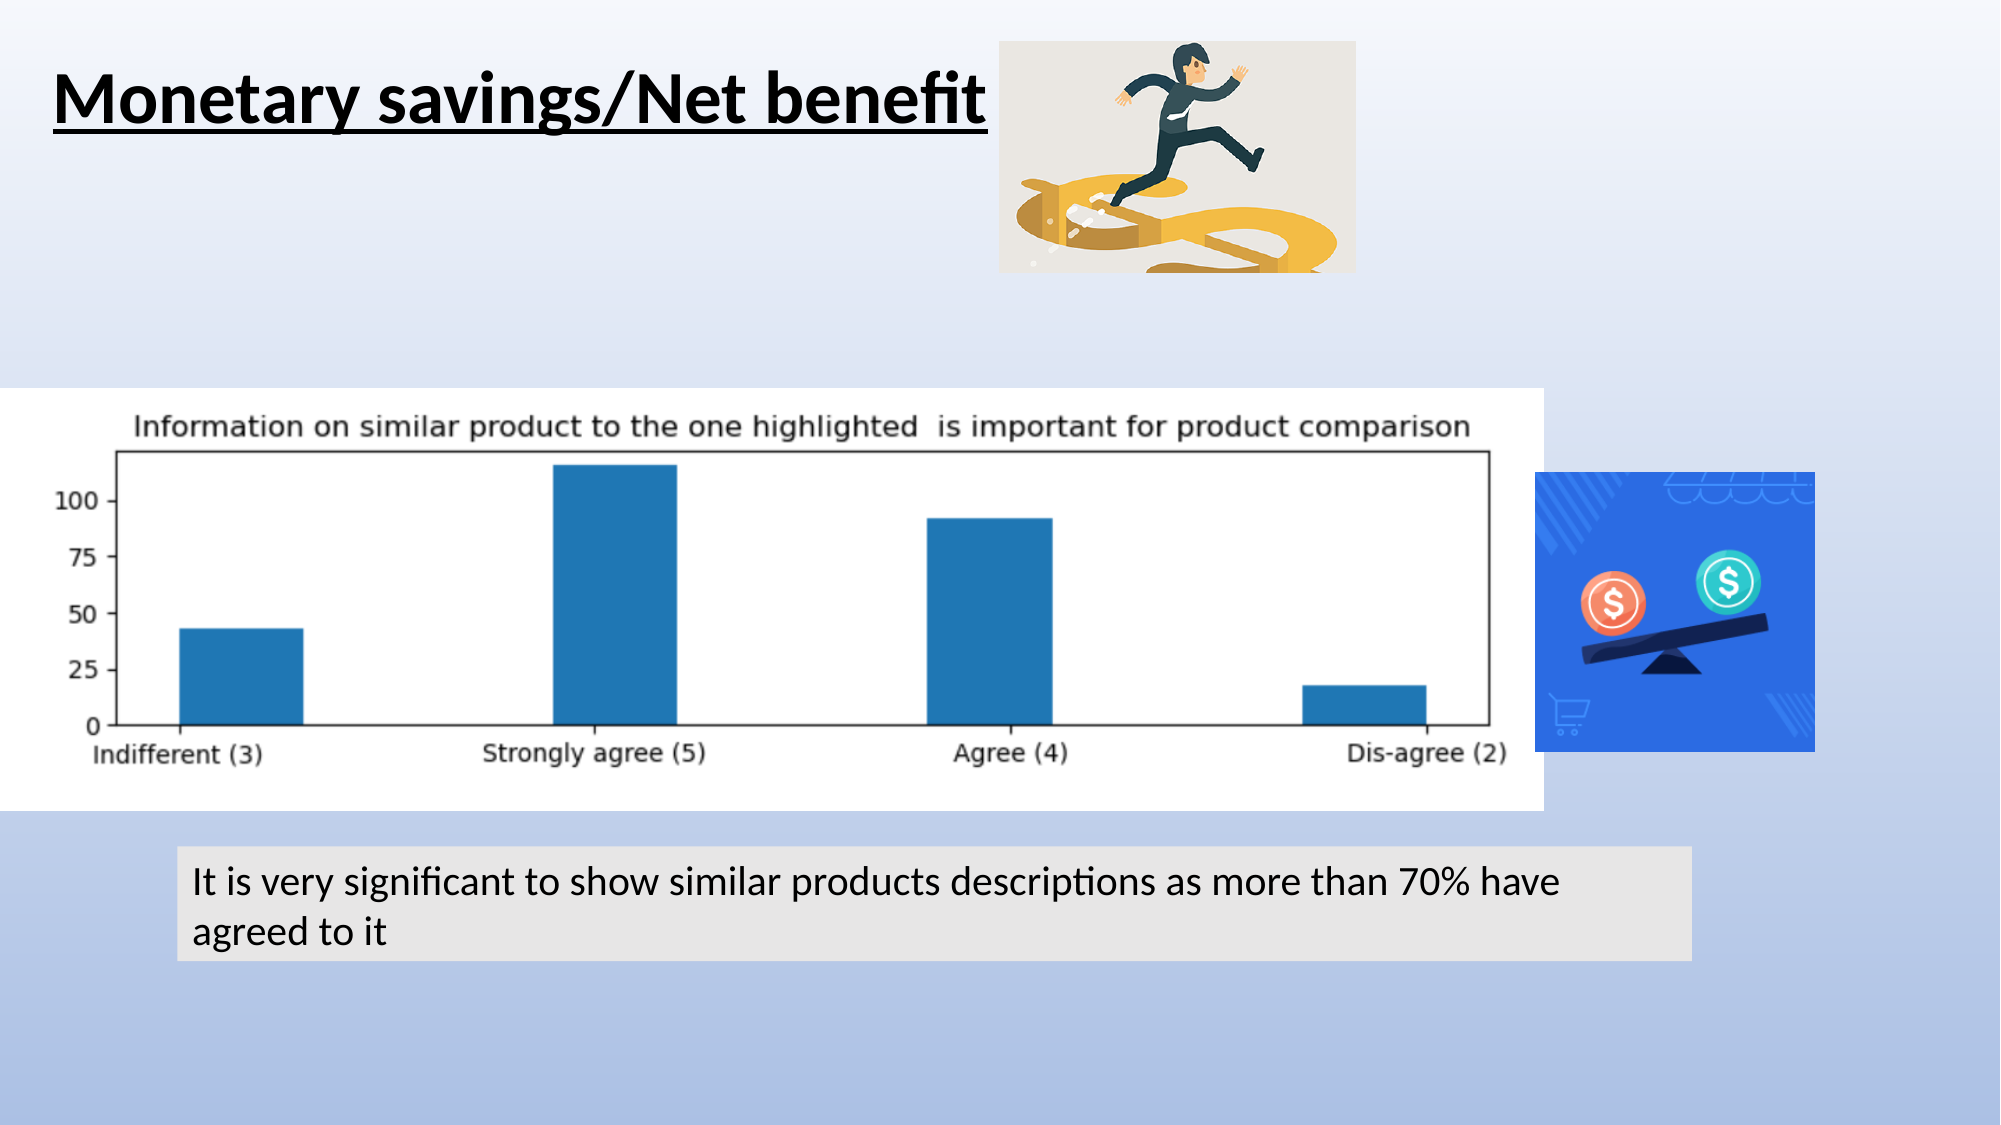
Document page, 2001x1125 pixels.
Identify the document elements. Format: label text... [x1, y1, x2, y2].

text_box Monetary savings/Net benefit [37, 41, 999, 147]
picture [0, 388, 1815, 811]
text_box It is very significant to show similar products descriptions as more than 70% have agreed to it [177, 846, 1692, 962]
picture [999, 41, 1356, 273]
